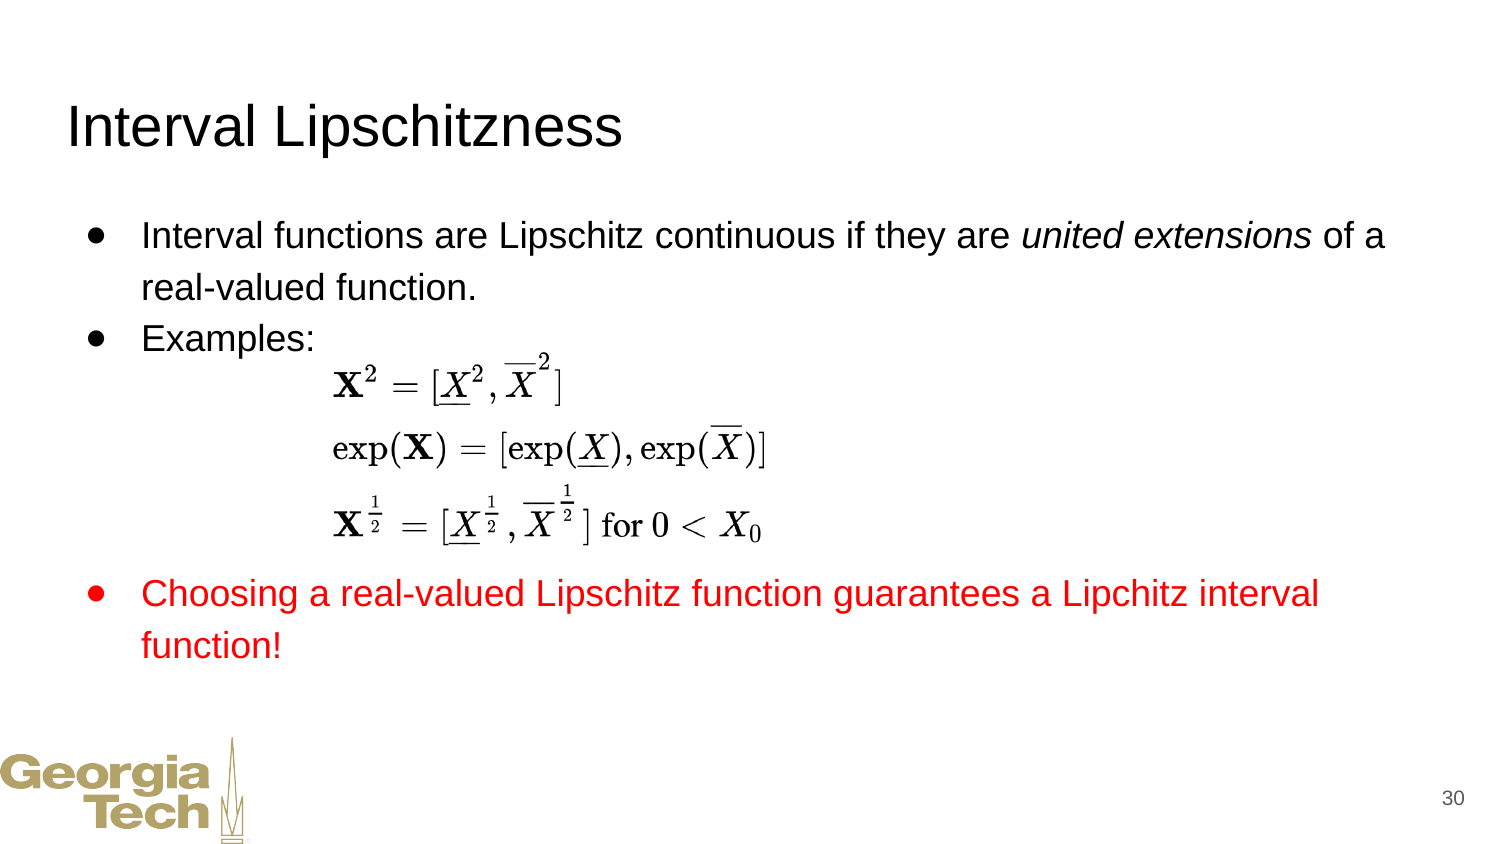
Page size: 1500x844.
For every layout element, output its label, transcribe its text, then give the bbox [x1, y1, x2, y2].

picture [332, 348, 768, 557]
picture [0, 737, 251, 844]
list Interval functions are Lipschitz continuous if they are united extensions of a real-valued function. Examples: Choosing a real-valued Lipschitz function guarantees a Lipchitz interval function! [51, 189, 1449, 750]
title Interval Lipschitzness [51, 72, 1449, 167]
slide_number ‹#› [1389, 764, 1480, 830]
